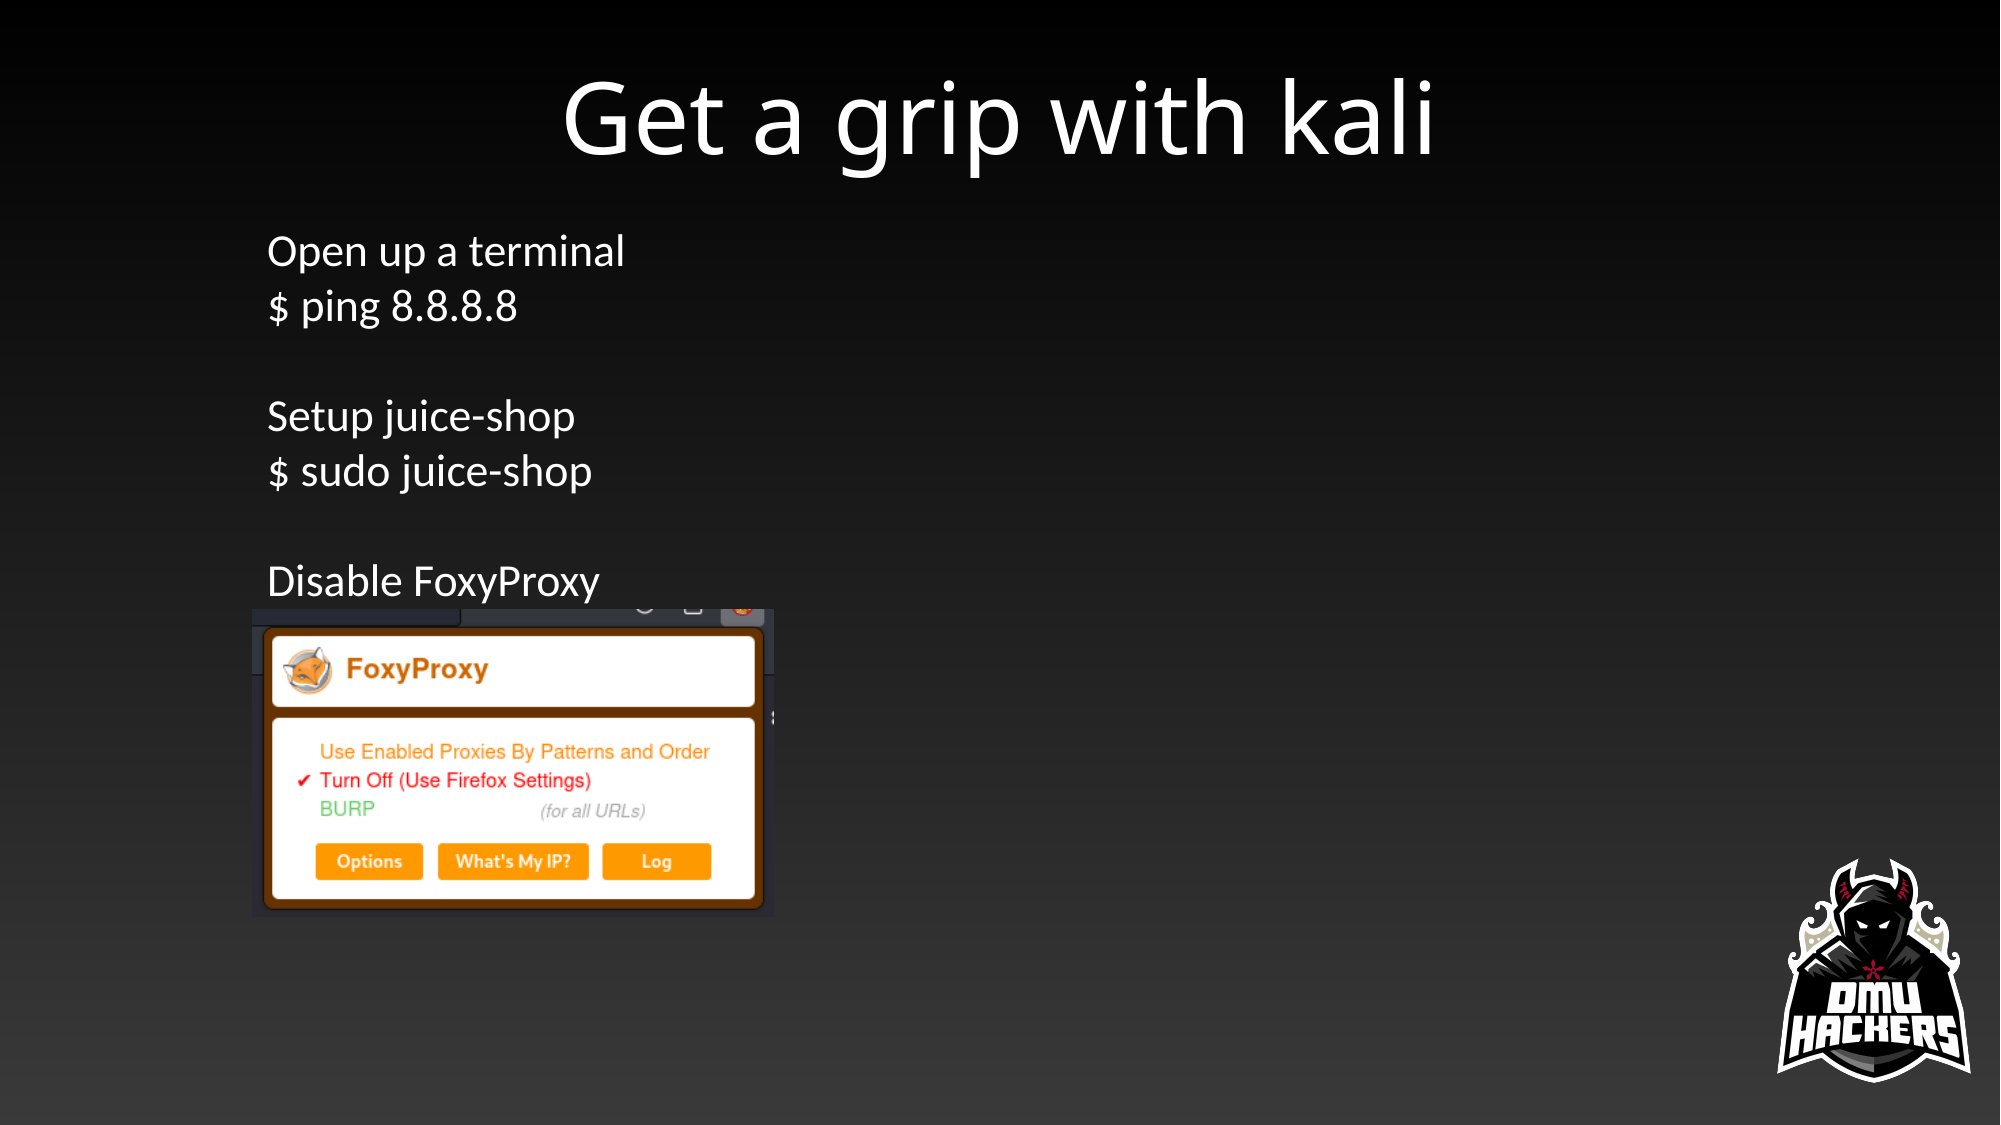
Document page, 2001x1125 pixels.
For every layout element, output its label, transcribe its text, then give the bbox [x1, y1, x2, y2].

picture [251, 609, 775, 918]
text_box Get a grip with kali [31, 23, 1969, 206]
picture [1777, 858, 1971, 1083]
text_box Open up a terminal $ ping 8.8.8.8 Setup juice-shop $ sudo juice-shop Disable FoxyProxy [251, 205, 1748, 676]
